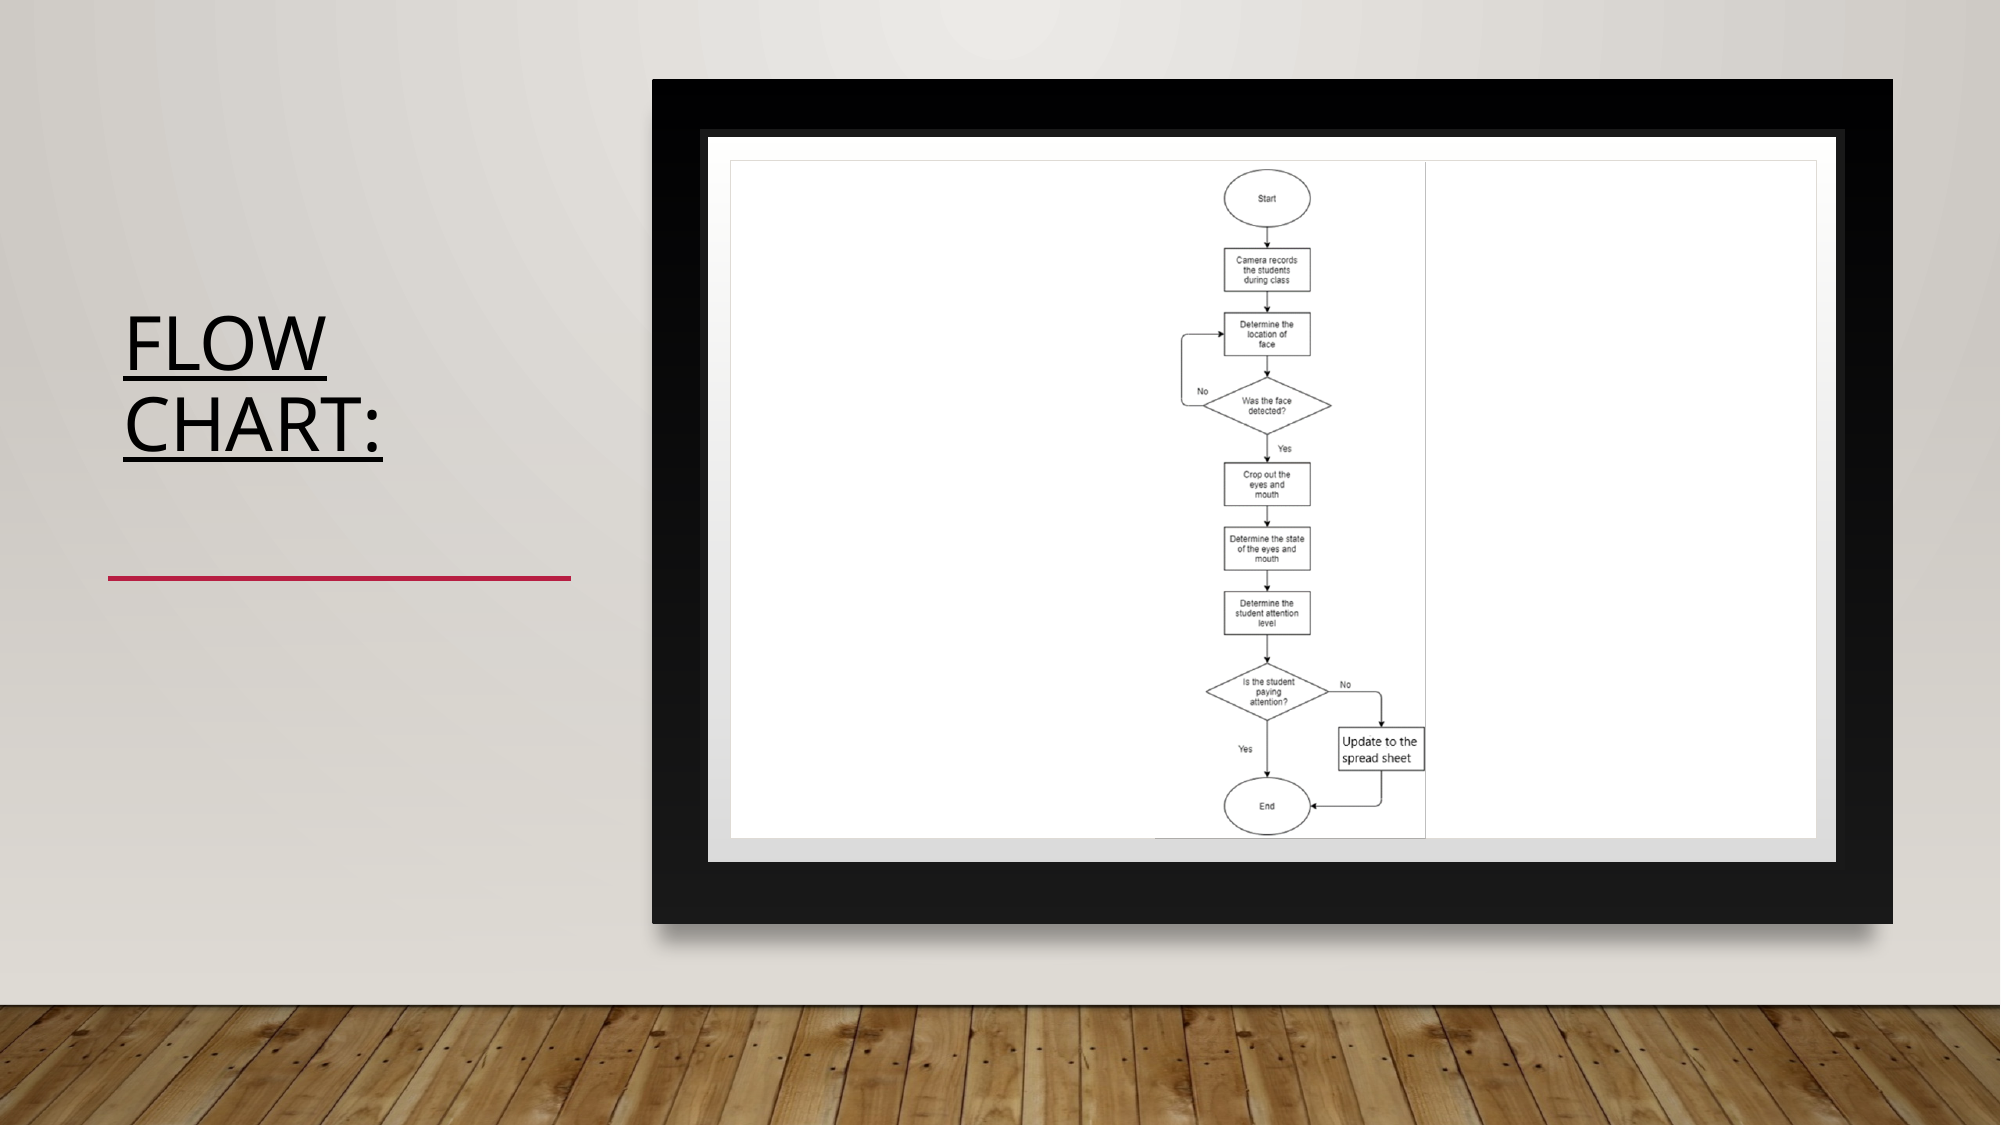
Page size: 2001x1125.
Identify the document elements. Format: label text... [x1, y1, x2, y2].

text_box [0, 330, 2000, 1004]
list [1153, 161, 1426, 839]
text_box [0, 0, 2000, 330]
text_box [652, 78, 1894, 924]
picture [0, 1006, 2000, 1125]
title Flow chart: [108, 241, 572, 549]
